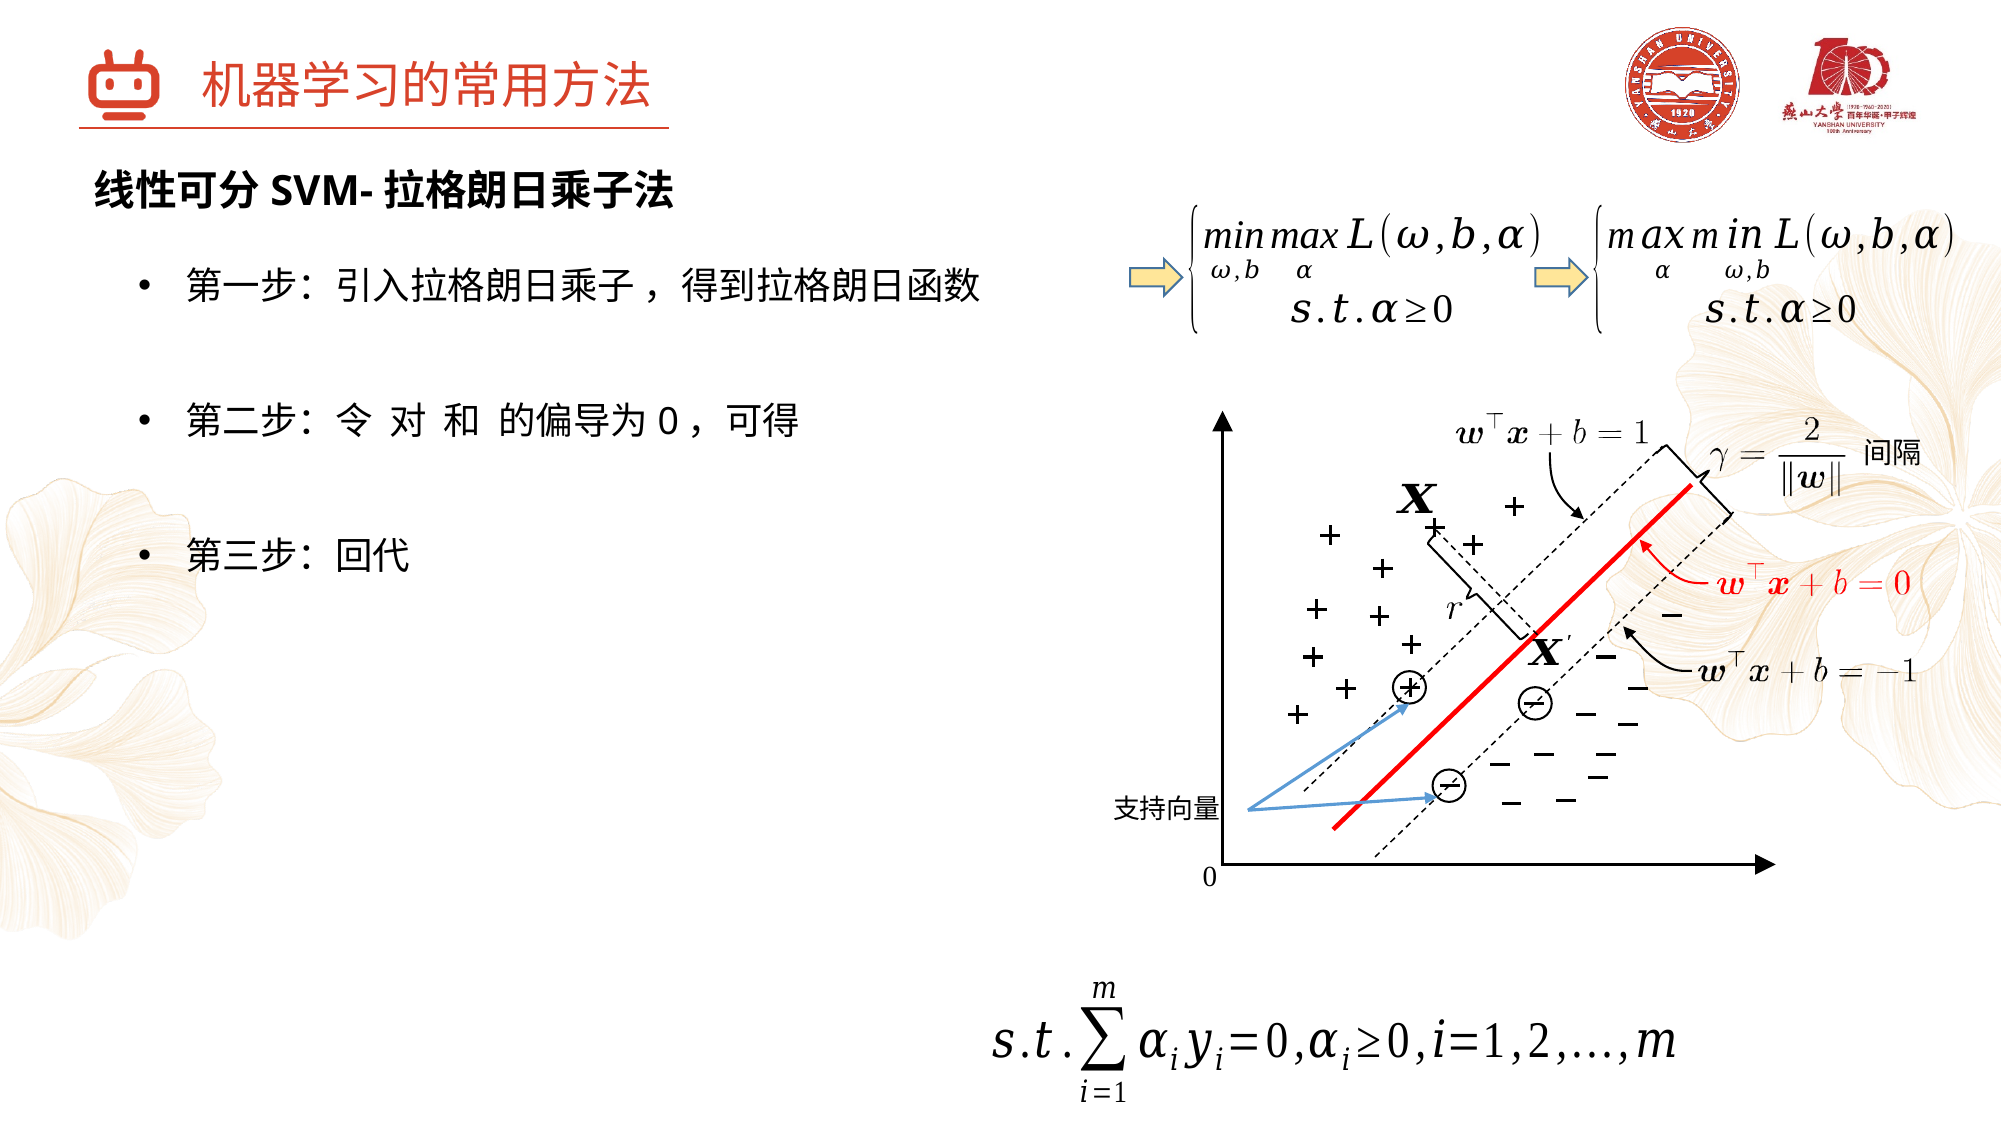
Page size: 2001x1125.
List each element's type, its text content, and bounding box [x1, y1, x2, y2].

text_box 机器学习的常用方法 [187, 46, 667, 121]
text_box [1129, 256, 1184, 299]
picture [205, 415, 215, 419]
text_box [1098, 408, 1962, 915]
picture [78, 39, 169, 127]
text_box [1624, 22, 1939, 147]
picture [0, 330, 390, 1012]
picture [1529, 188, 2001, 855]
text_box 线性可分SVM-拉格朗日乘子法 [78, 156, 764, 221]
